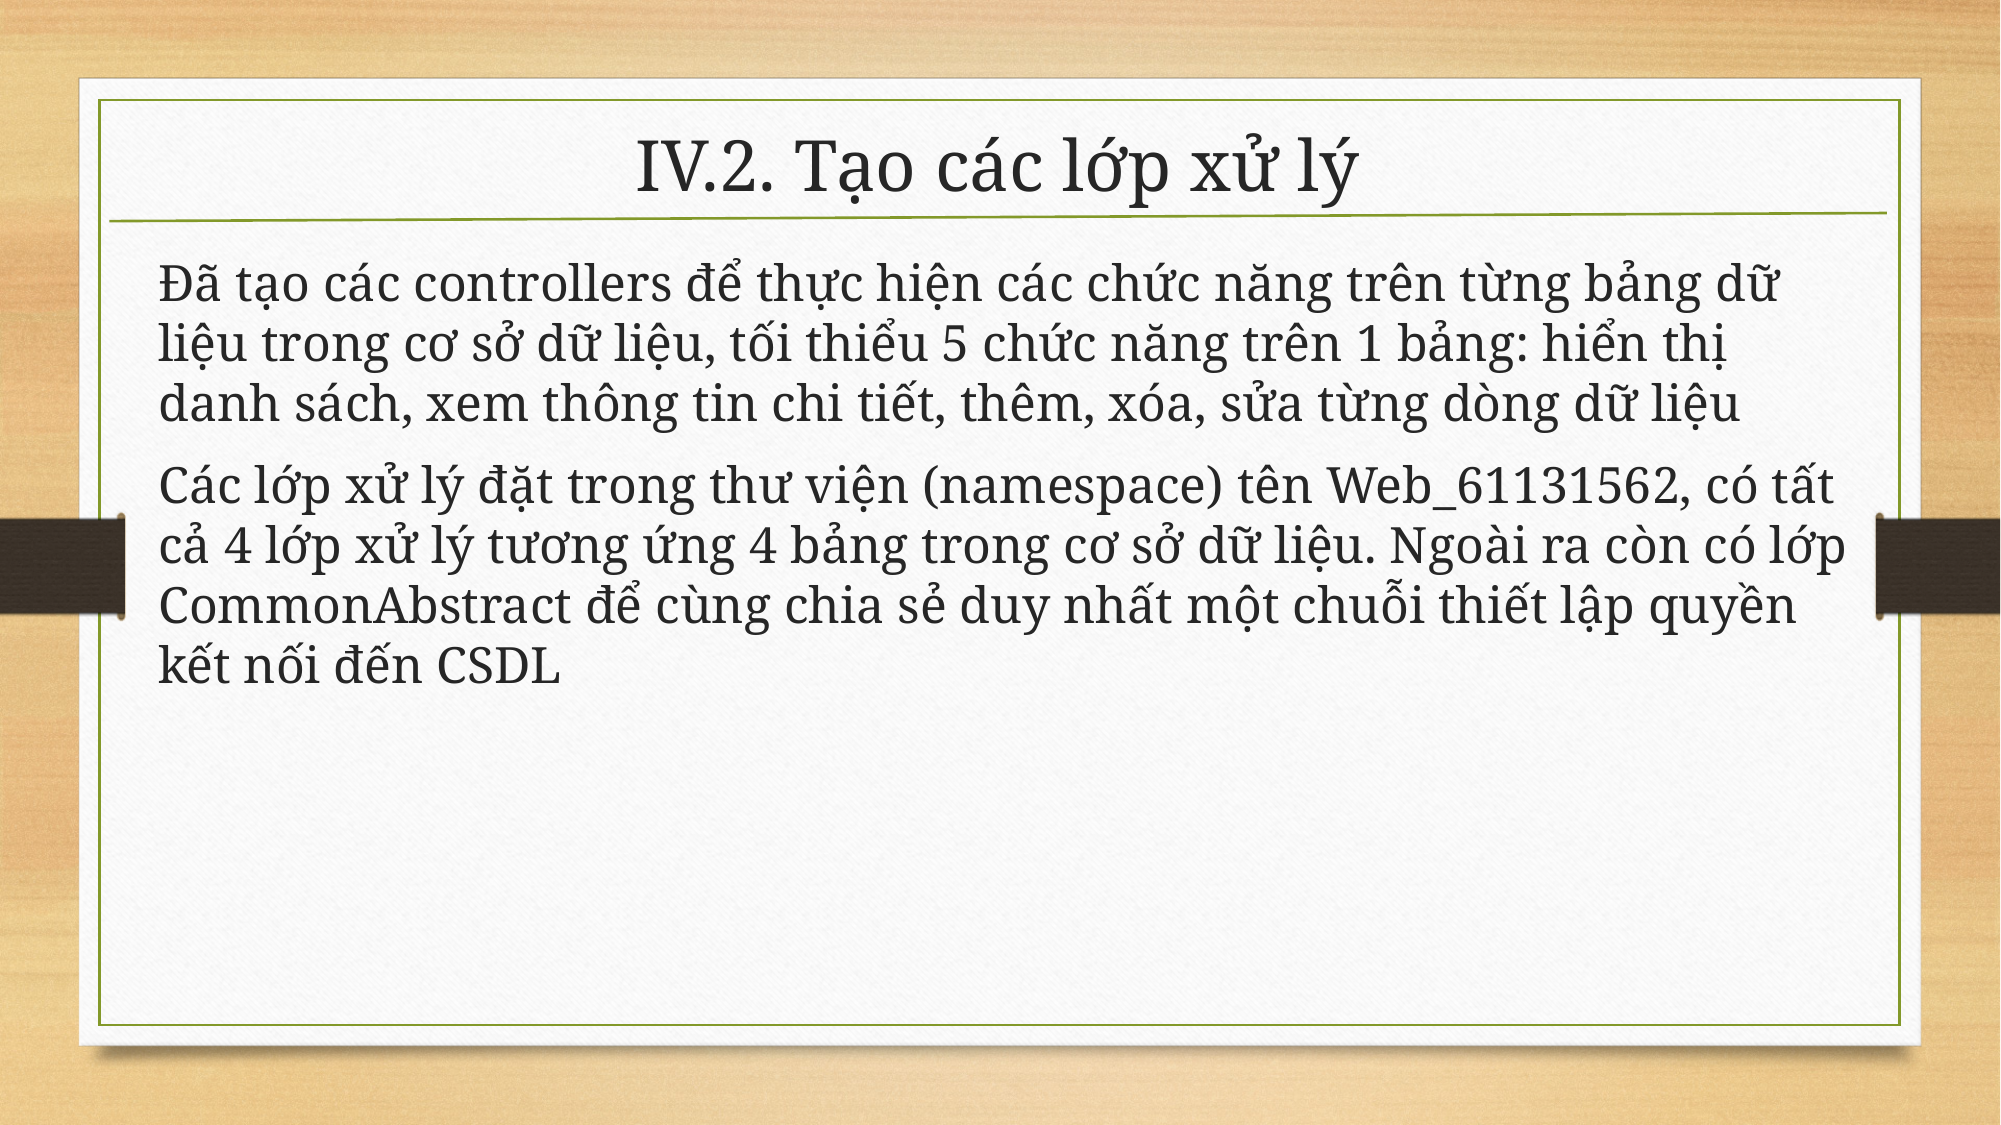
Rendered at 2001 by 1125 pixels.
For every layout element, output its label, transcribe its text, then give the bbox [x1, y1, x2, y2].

title IV.2. Tạo các lớp xử lý [108, 113, 1887, 213]
picture [0, 0, 2001, 1125]
list Đã tạo các controllers để thực hiện các chức năng trên từng bảng dữ liệu trong cơ sở dữ liệu, tối thiểu 5 chức năng trên 1 bảng: hiển thị danh sách, xem thông tin chi tiết, thêm, xóa, sửa từng dòng dữ liệu Các lớp xử lý đặt trong thư viện (namespace) tên Web_61131562, có tất cả 4 lớp xử lý tương ứng 4 bảng trong cơ sở dữ liệu. Ngoài ra còn có lớp CommonAbstract để cùng chia sẻ duy nhất một chuỗi thiết lập quyền kết nối đến CSDL [143, 243, 1866, 964]
